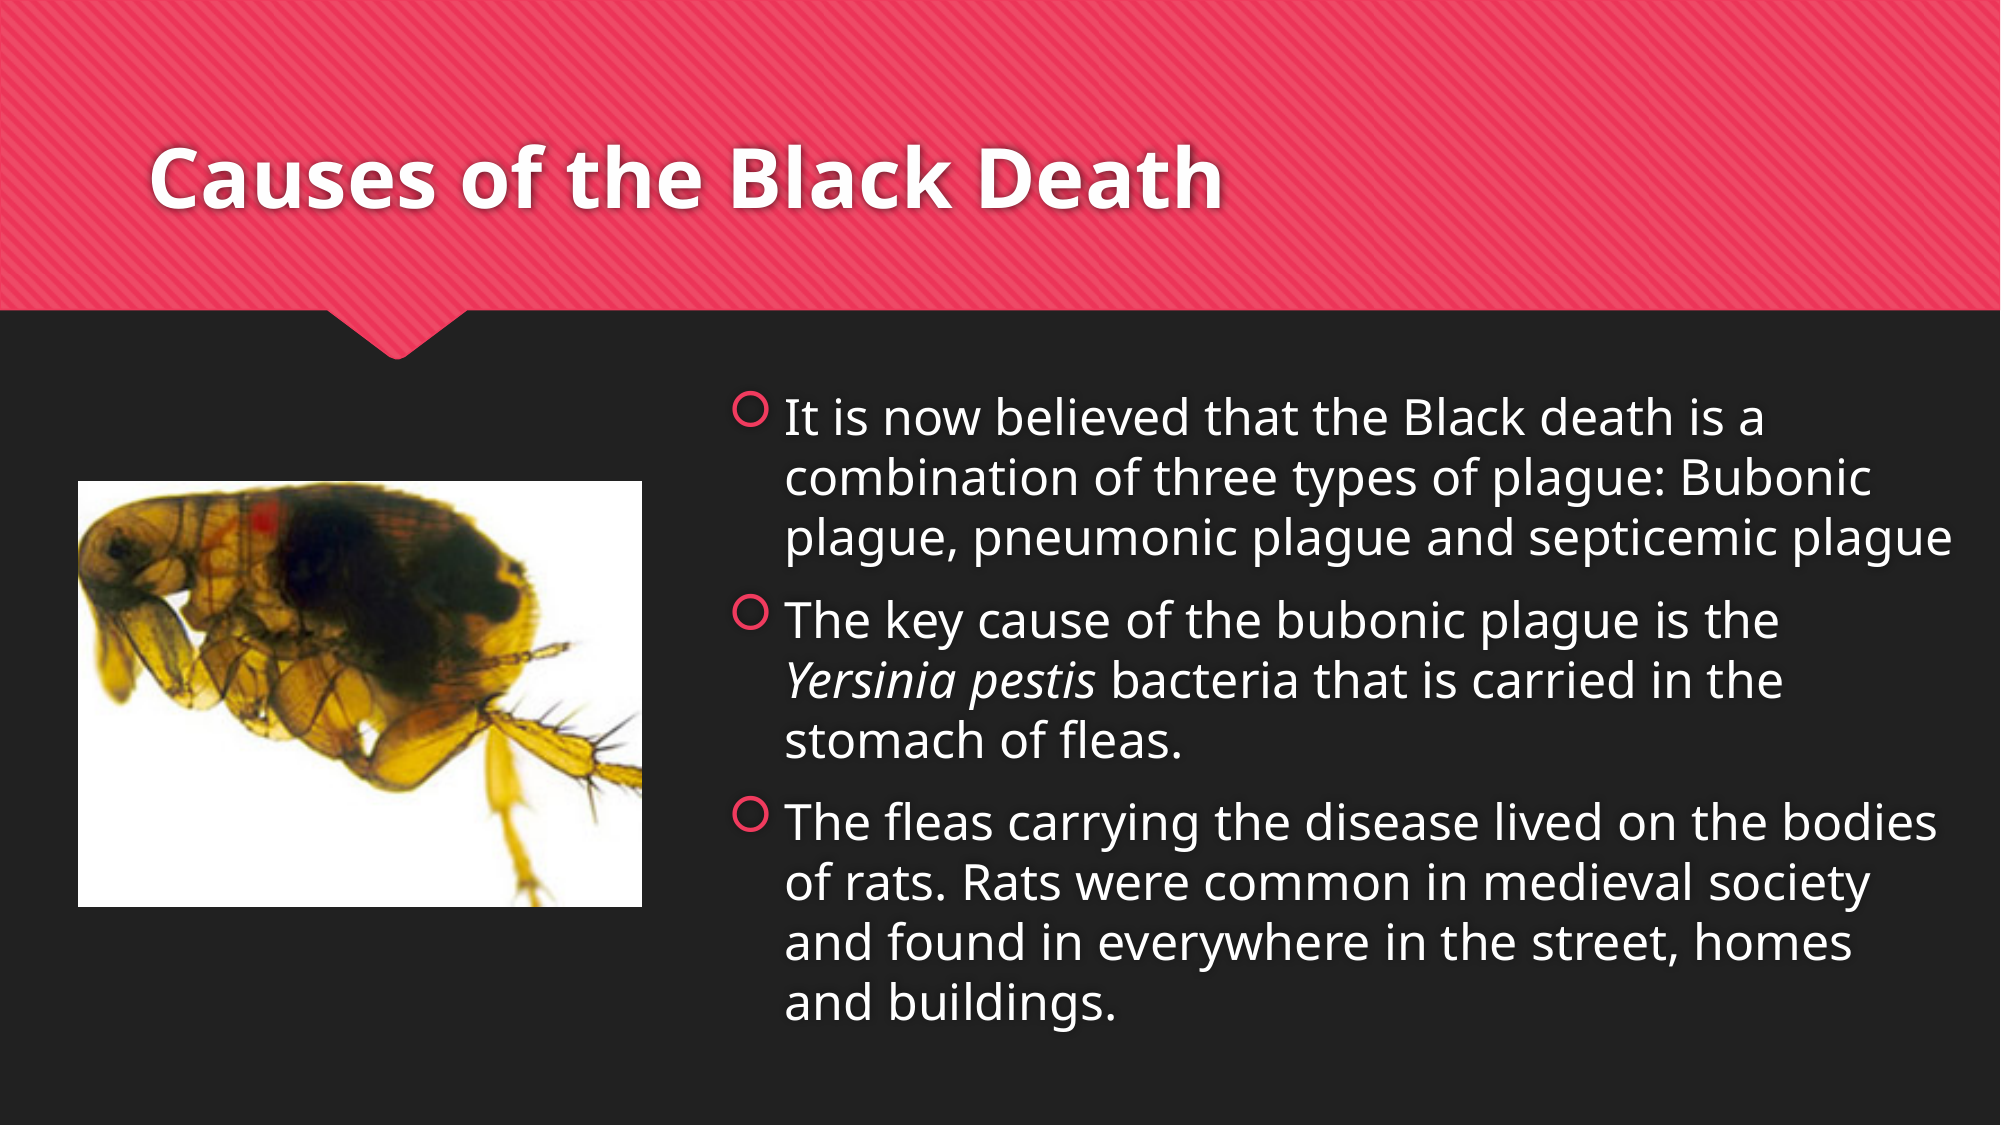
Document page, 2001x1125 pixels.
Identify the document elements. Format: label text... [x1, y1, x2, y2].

title Causes of the Black Death [132, 73, 1868, 233]
list It is now believed that the Black death is a combination of three types of plague: Bubonic plague, pneumonic plague and septicemic plague The key cause of the bubonic plague is the Yersinia pestis bacteria that is carried in the stomach of fleas. The fleas carrying the disease lived on the bodies of rats. Rats were common in medieval society and found in everywhere in the street, homes and buildings. [713, 364, 1972, 1052]
picture [78, 480, 643, 908]
